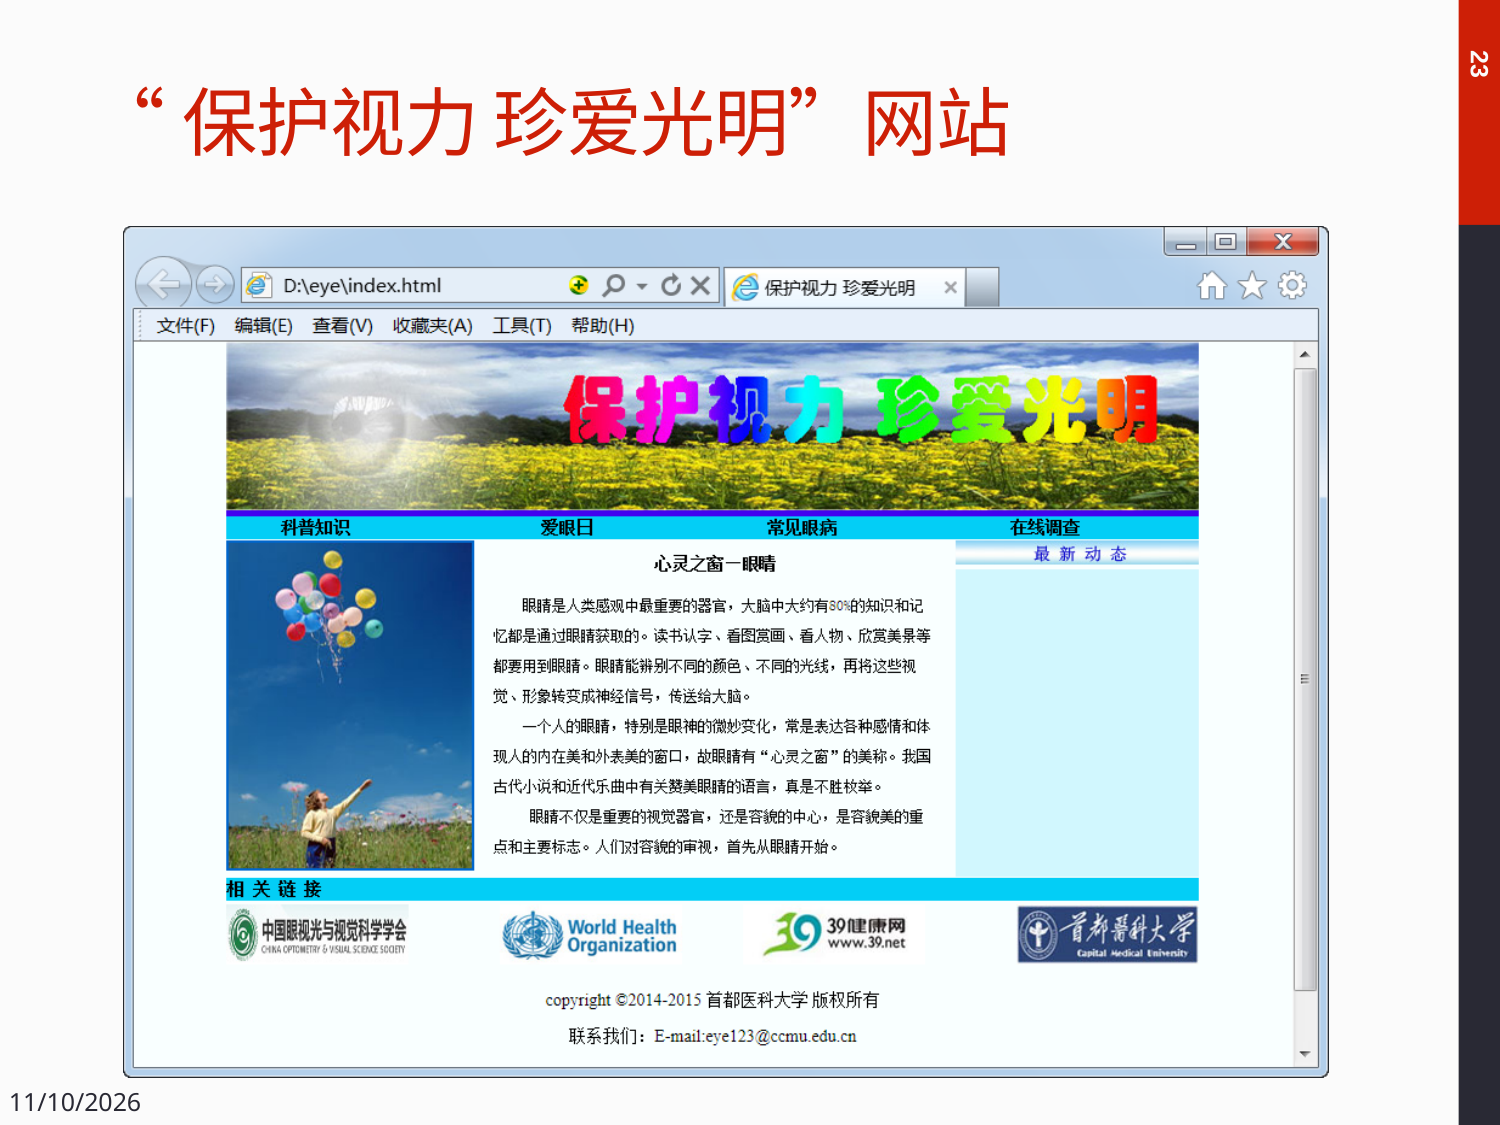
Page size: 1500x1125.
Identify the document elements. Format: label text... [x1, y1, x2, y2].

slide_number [0, 1070, 183, 1121]
slide_number 23 [1450, 15, 1500, 114]
title “保护视力 珍爱光明”网站 [75, 24, 1282, 173]
picture [123, 225, 1330, 1078]
